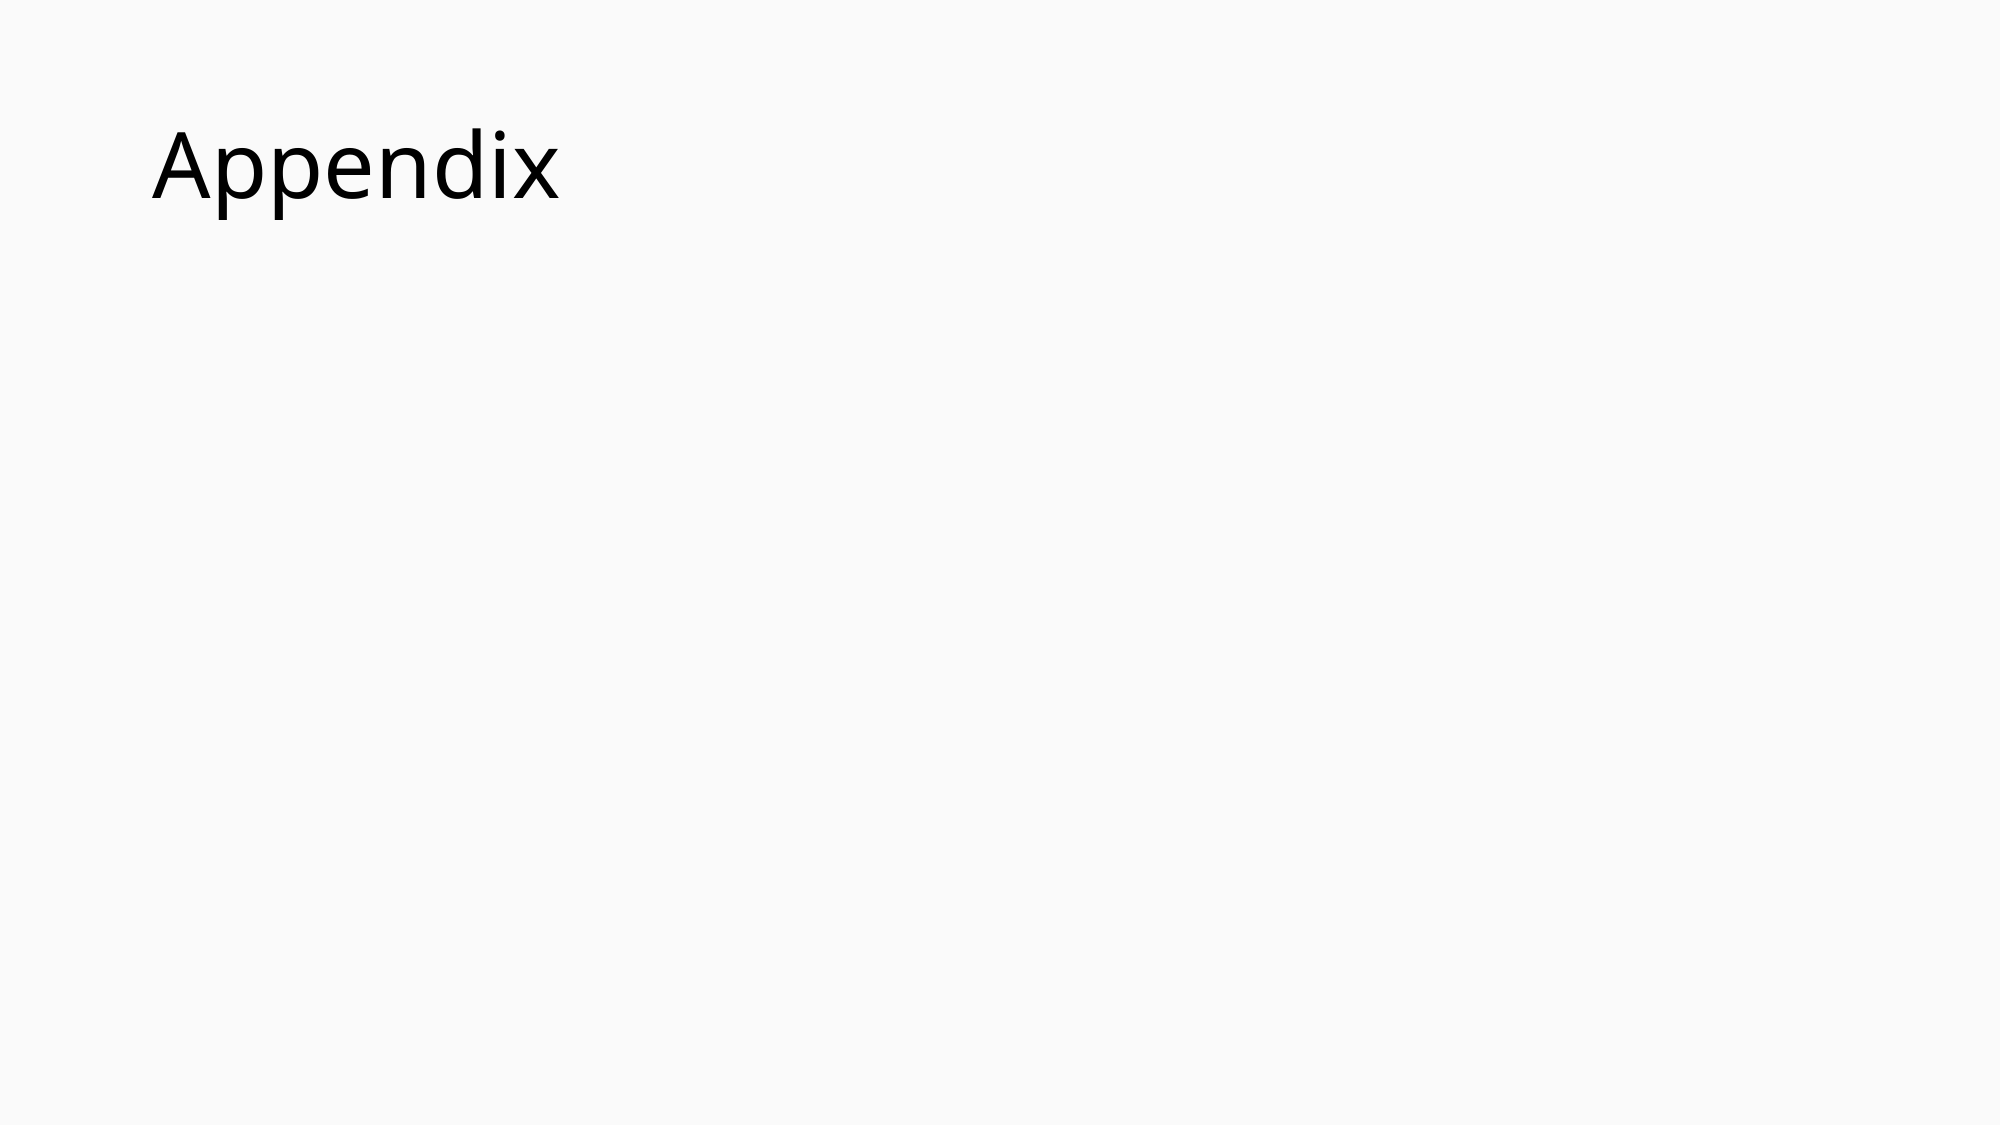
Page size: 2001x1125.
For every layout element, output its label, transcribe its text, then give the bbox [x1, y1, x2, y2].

title Appendix [137, 59, 1863, 278]
